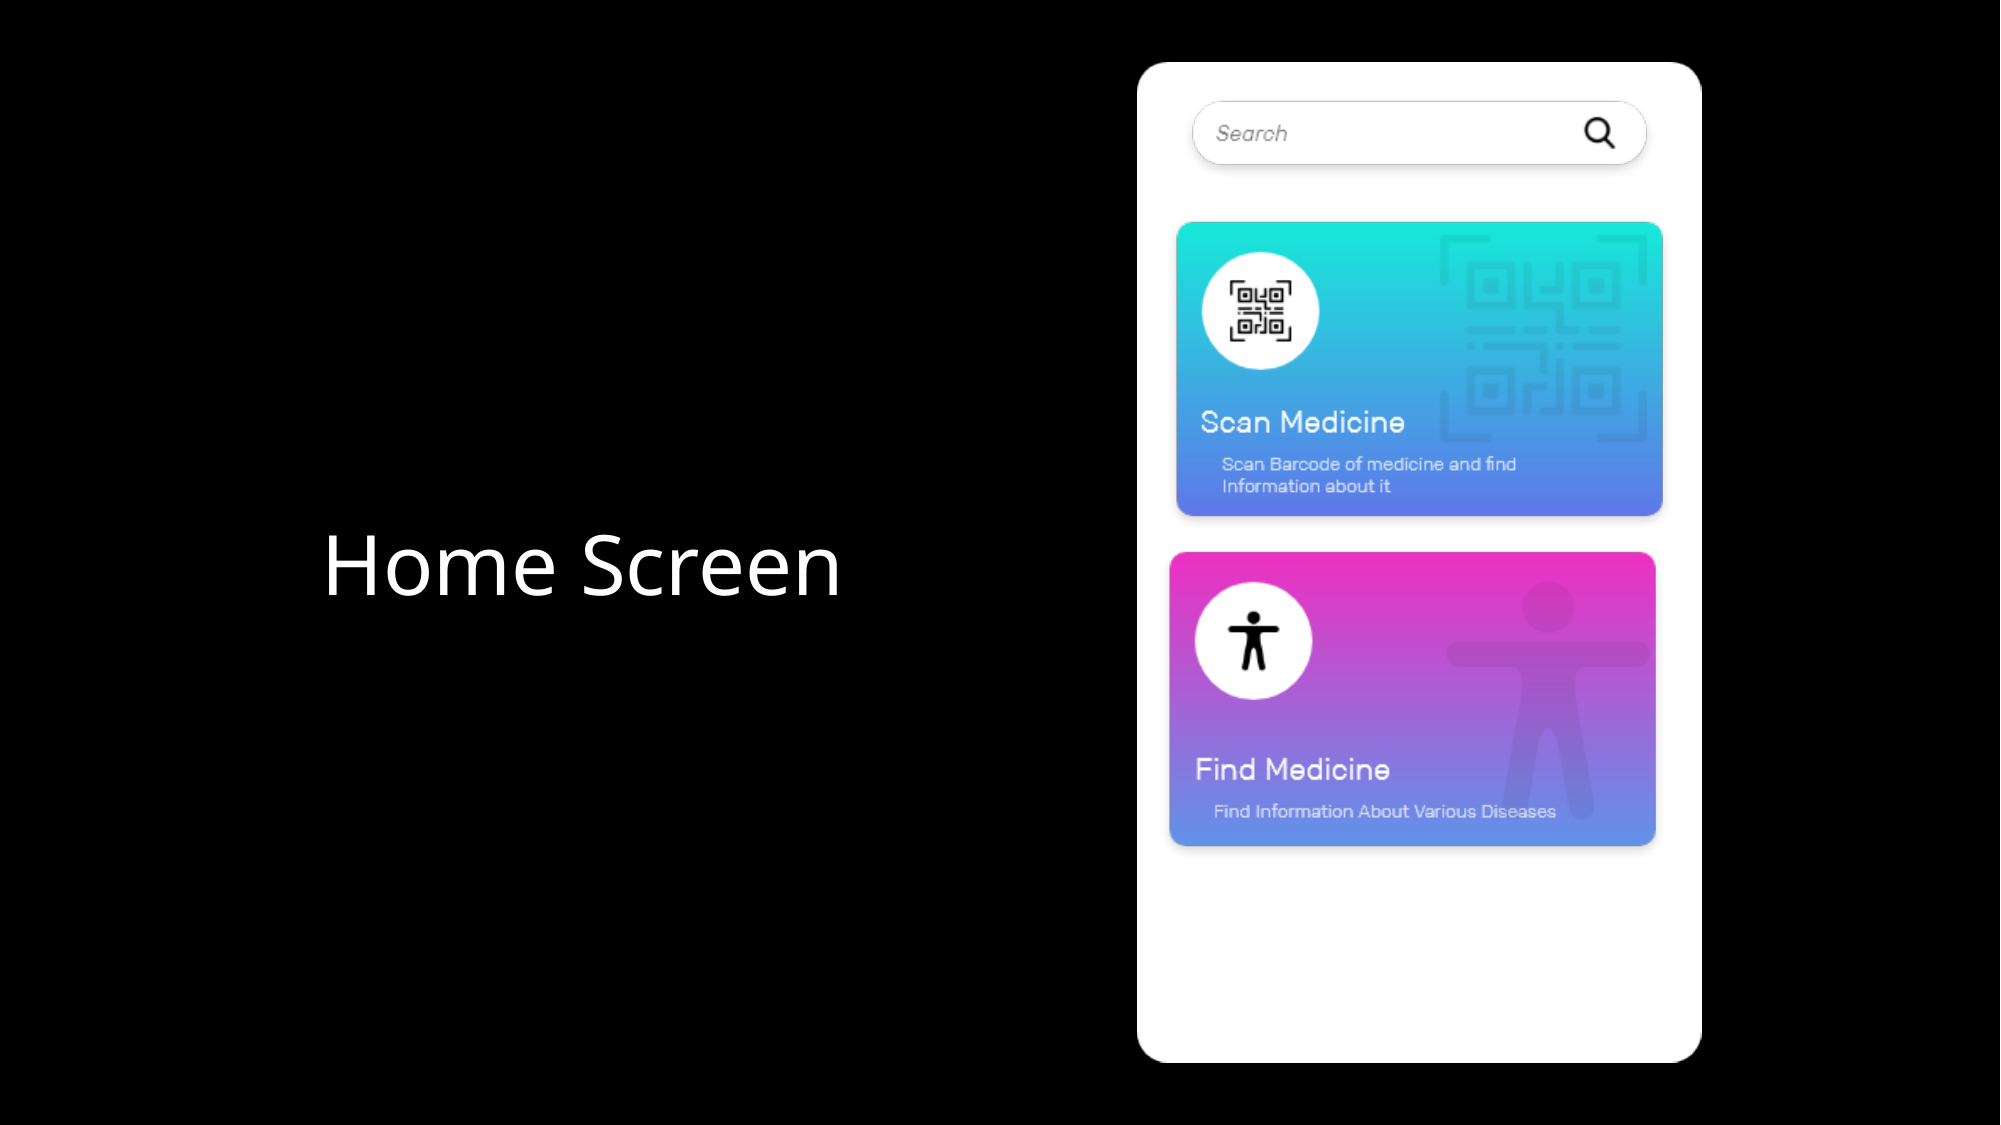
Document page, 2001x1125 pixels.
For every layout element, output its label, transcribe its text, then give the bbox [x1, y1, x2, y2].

picture [1137, 62, 1703, 1063]
text_box Home Screen [306, 504, 859, 620]
